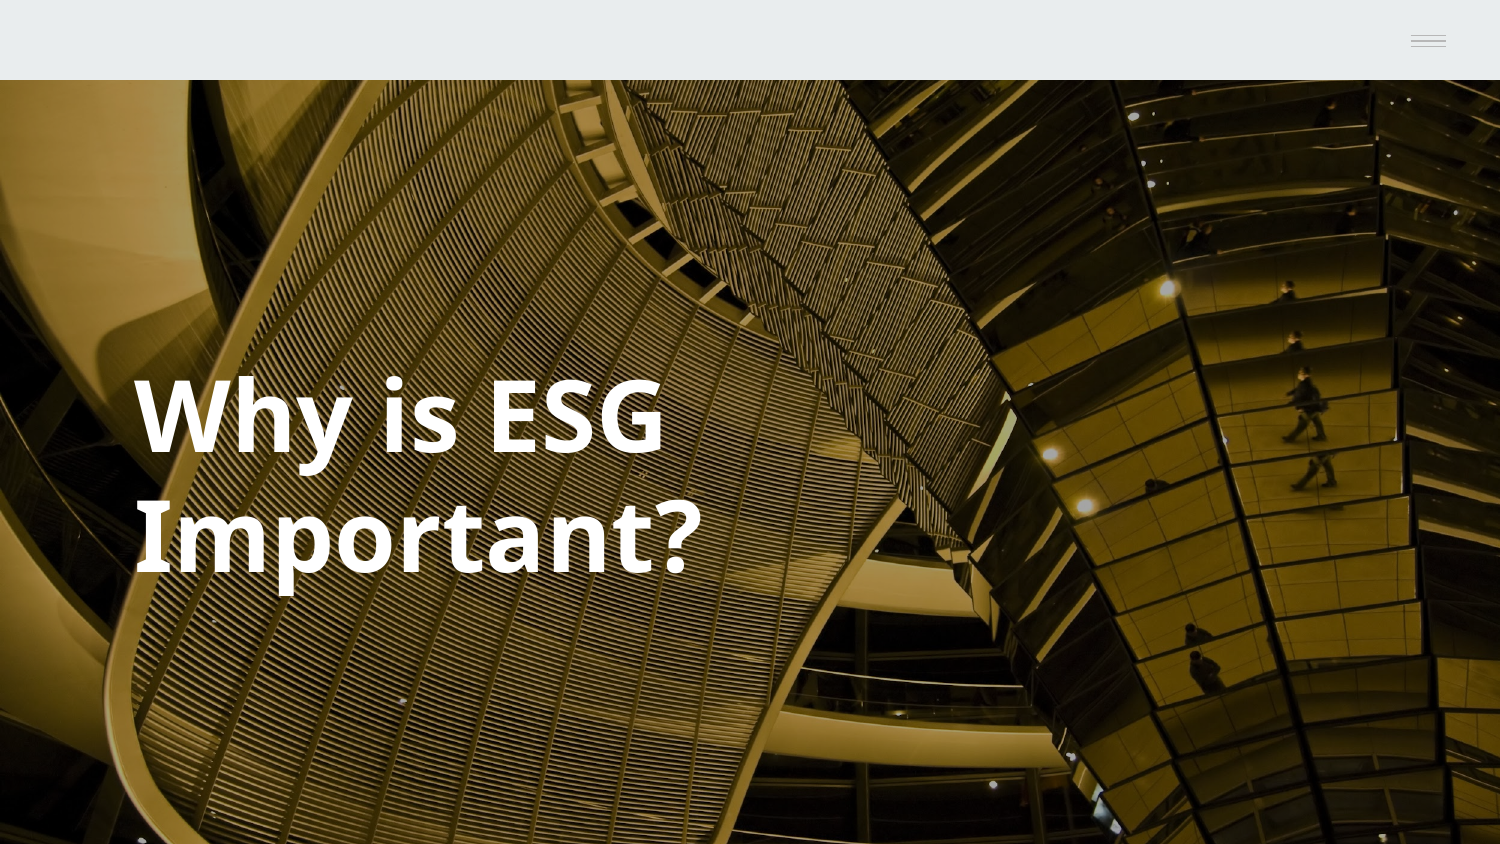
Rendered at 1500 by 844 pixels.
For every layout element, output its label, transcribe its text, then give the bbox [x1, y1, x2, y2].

picture [0, 80, 1500, 844]
title Why is ESG Important? [119, 337, 974, 587]
